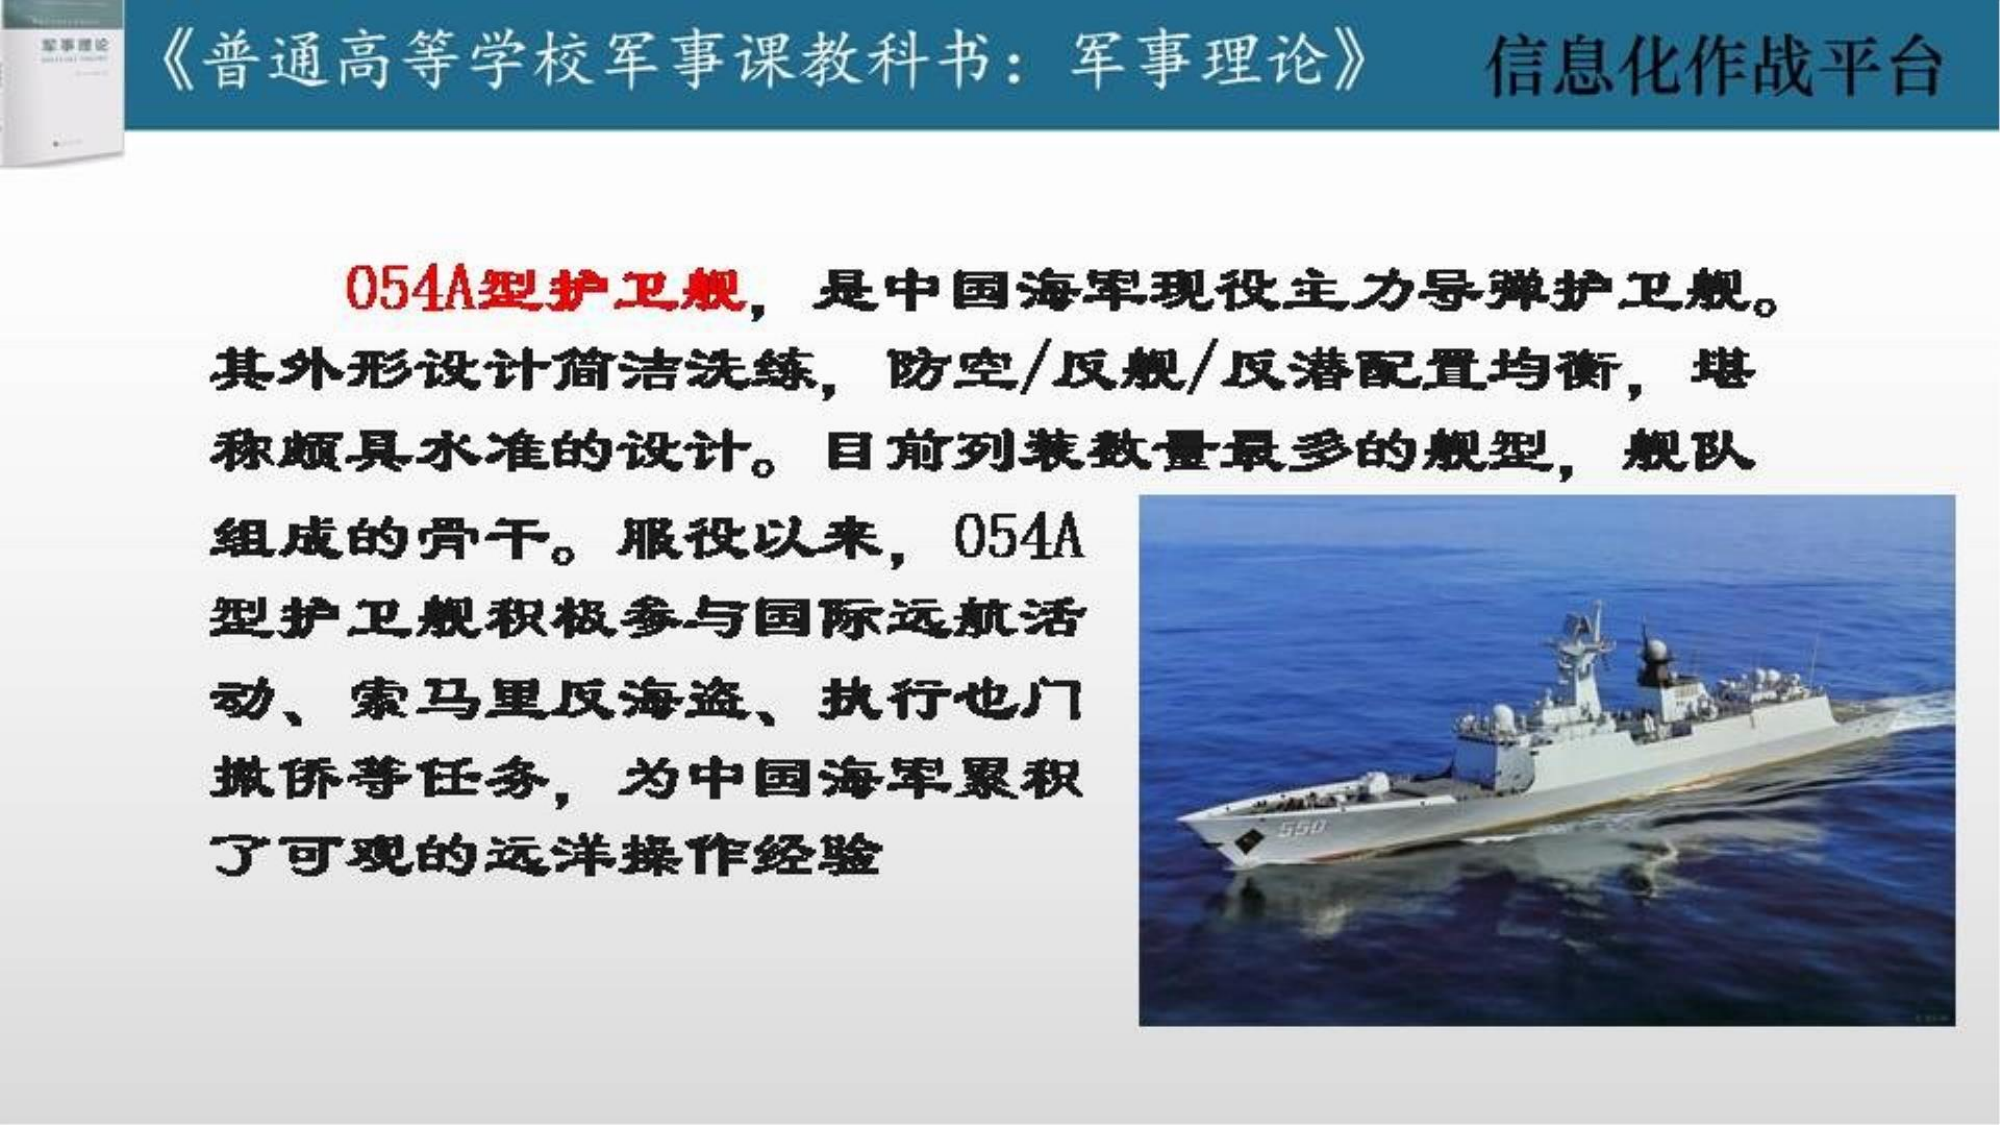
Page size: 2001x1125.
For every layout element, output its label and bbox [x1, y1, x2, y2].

text_box [0, 0, 2000, 1125]
